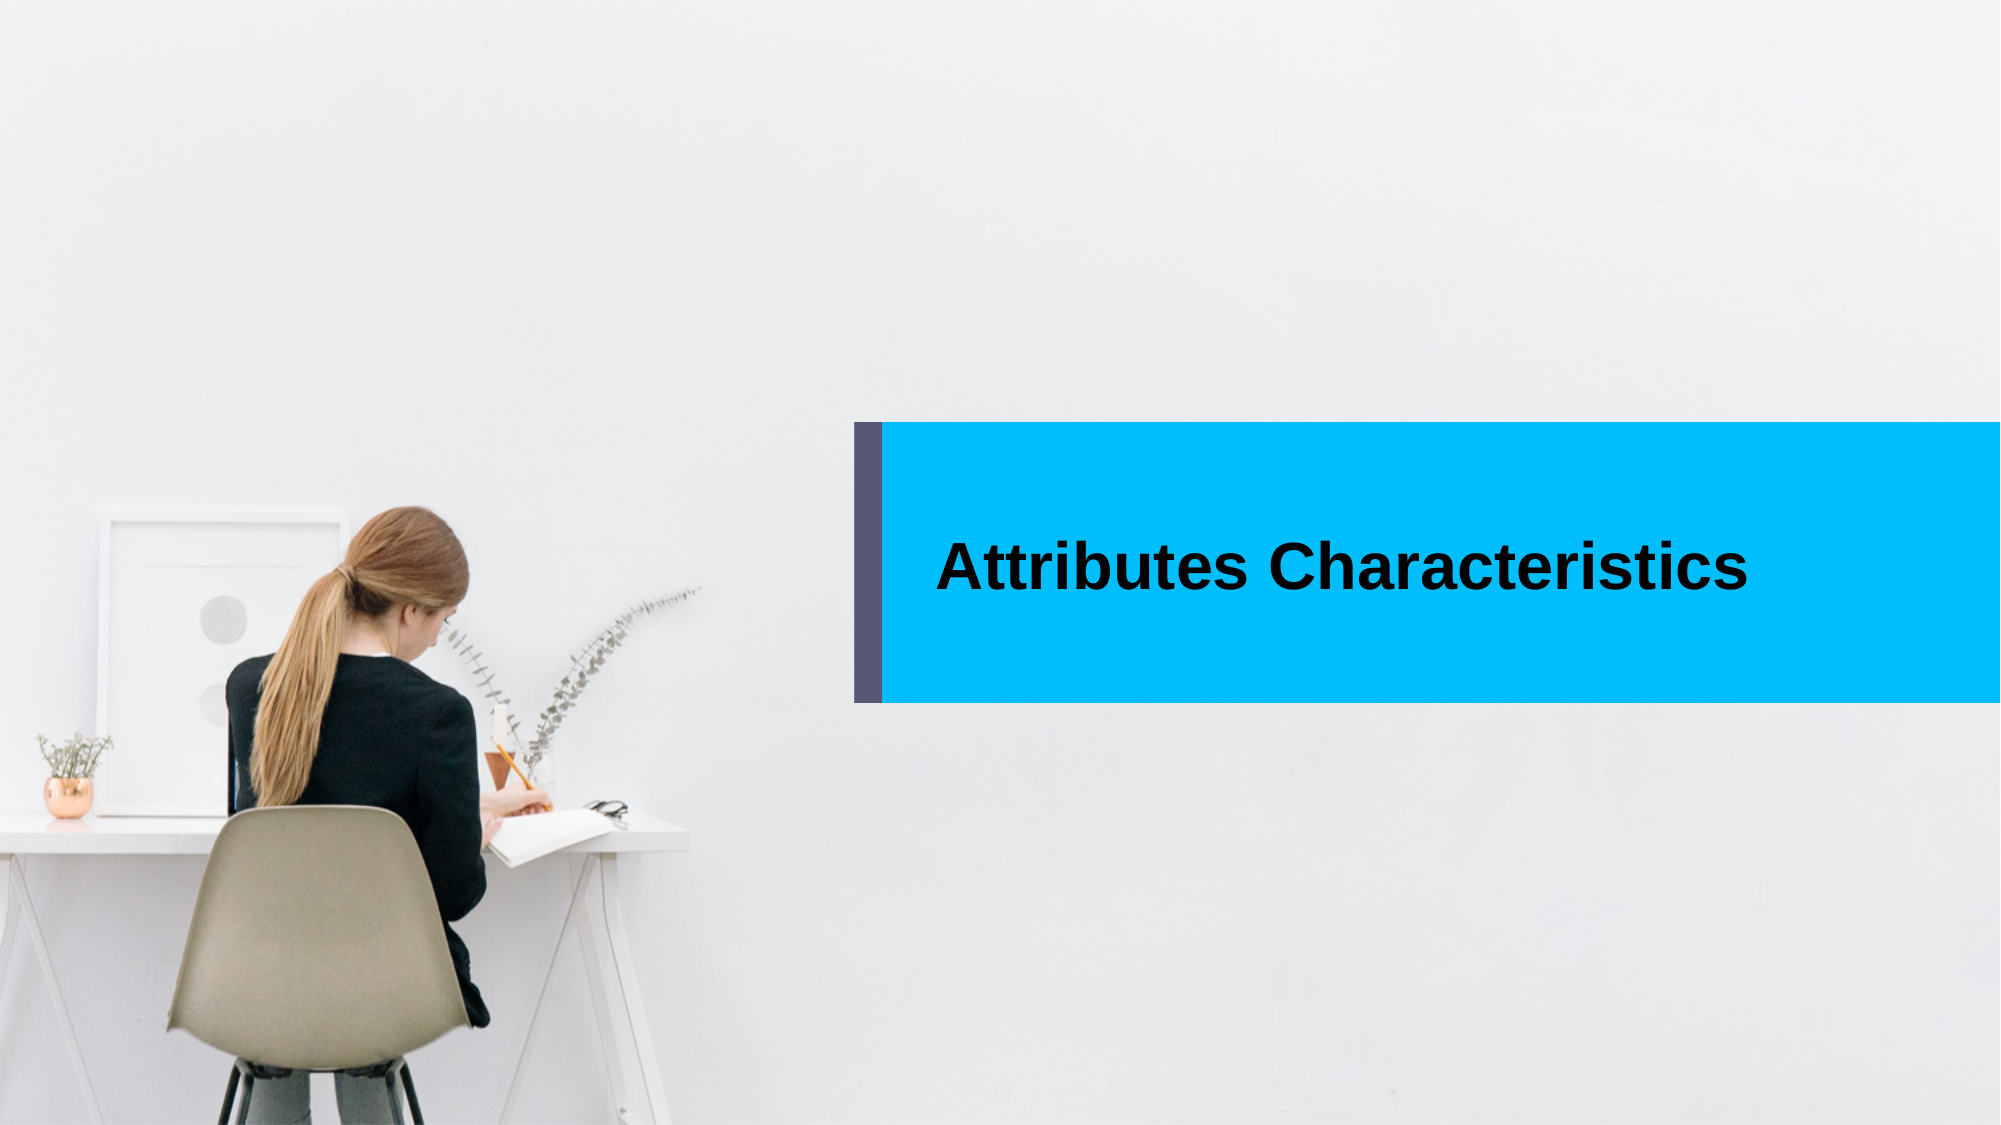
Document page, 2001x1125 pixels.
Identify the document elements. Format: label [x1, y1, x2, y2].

picture [0, 0, 2001, 1125]
text_box [854, 422, 2000, 703]
